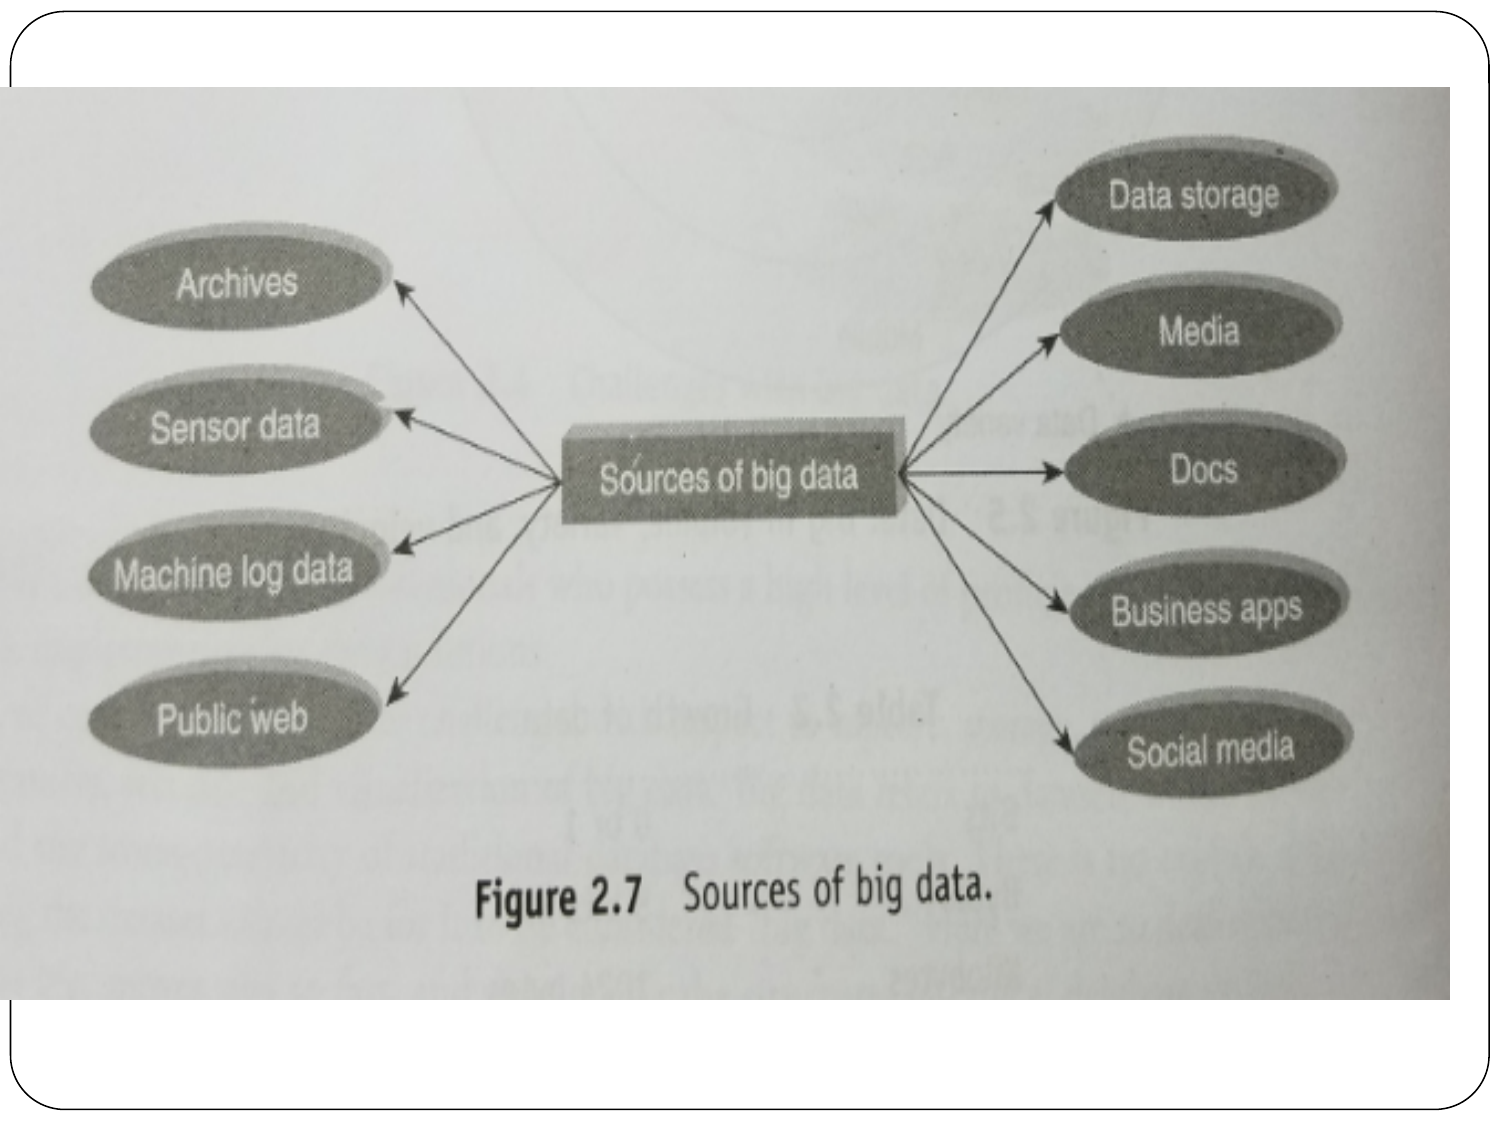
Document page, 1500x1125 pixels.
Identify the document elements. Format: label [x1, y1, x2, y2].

picture [0, 87, 1451, 1001]
